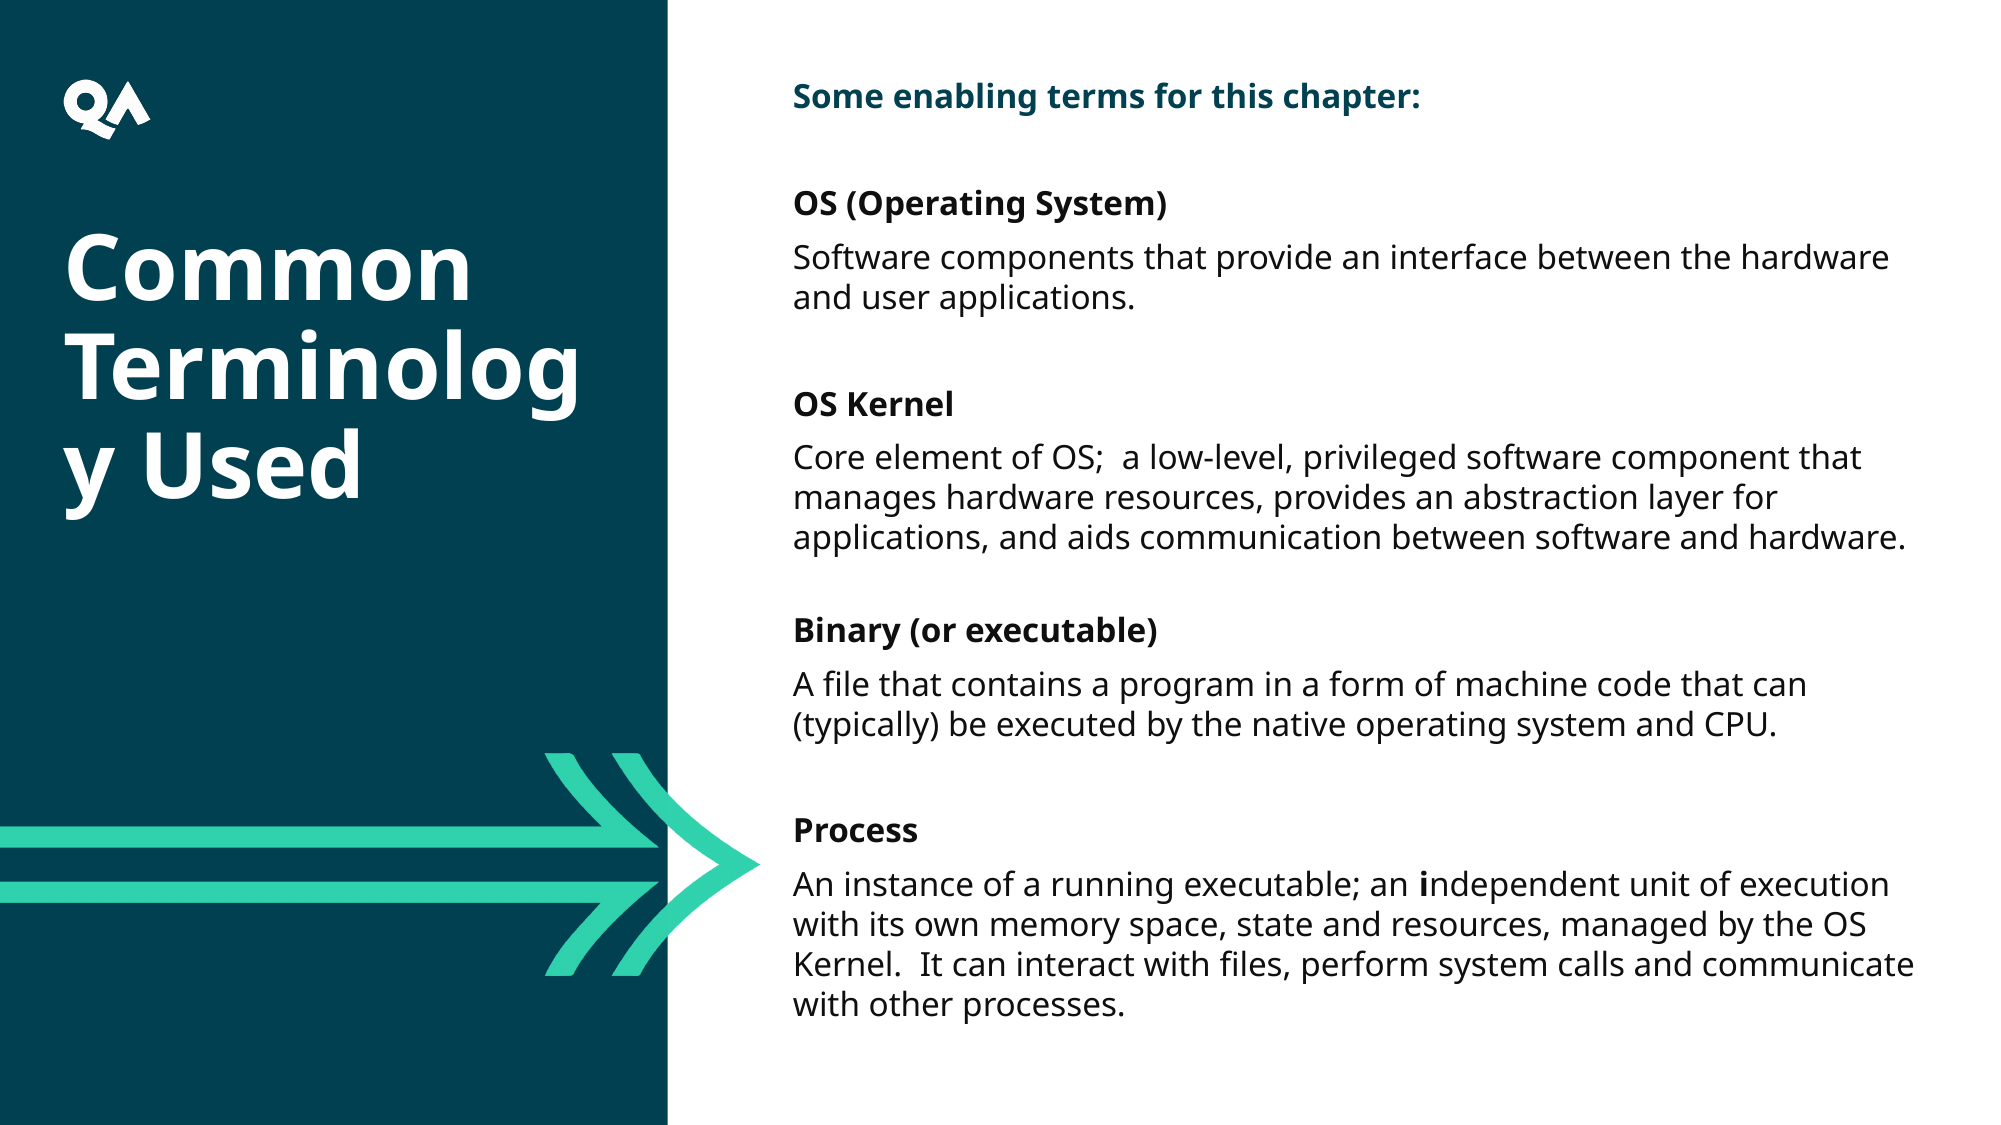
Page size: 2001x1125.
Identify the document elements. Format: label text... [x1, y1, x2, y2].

picture [0, 882, 657, 975]
picture [107, 83, 149, 124]
list Common Terminology Used [63, 221, 628, 673]
picture [613, 727, 775, 995]
list Some enabling terms for this chapter: OS (Operating System) Software components that provide an interface between the hardware and user applications. OS Kernel Core element of OS; a low-level, privileged software component that manages hardware resources, provides an abstraction layer for applications, and aids communication between software and hardware. Binary (or executable) A file that contains a program in a form of machine code that can (typically) be executed by the native operating system and CPU. Process An instance of a running executable; an independent unit of execution with its own memory space, state and resources, managed by the OS Kernel. It can interact with files, perform system calls and communicate with other processes. [792, 75, 1953, 1069]
picture [0, 754, 657, 847]
picture [64, 80, 114, 139]
